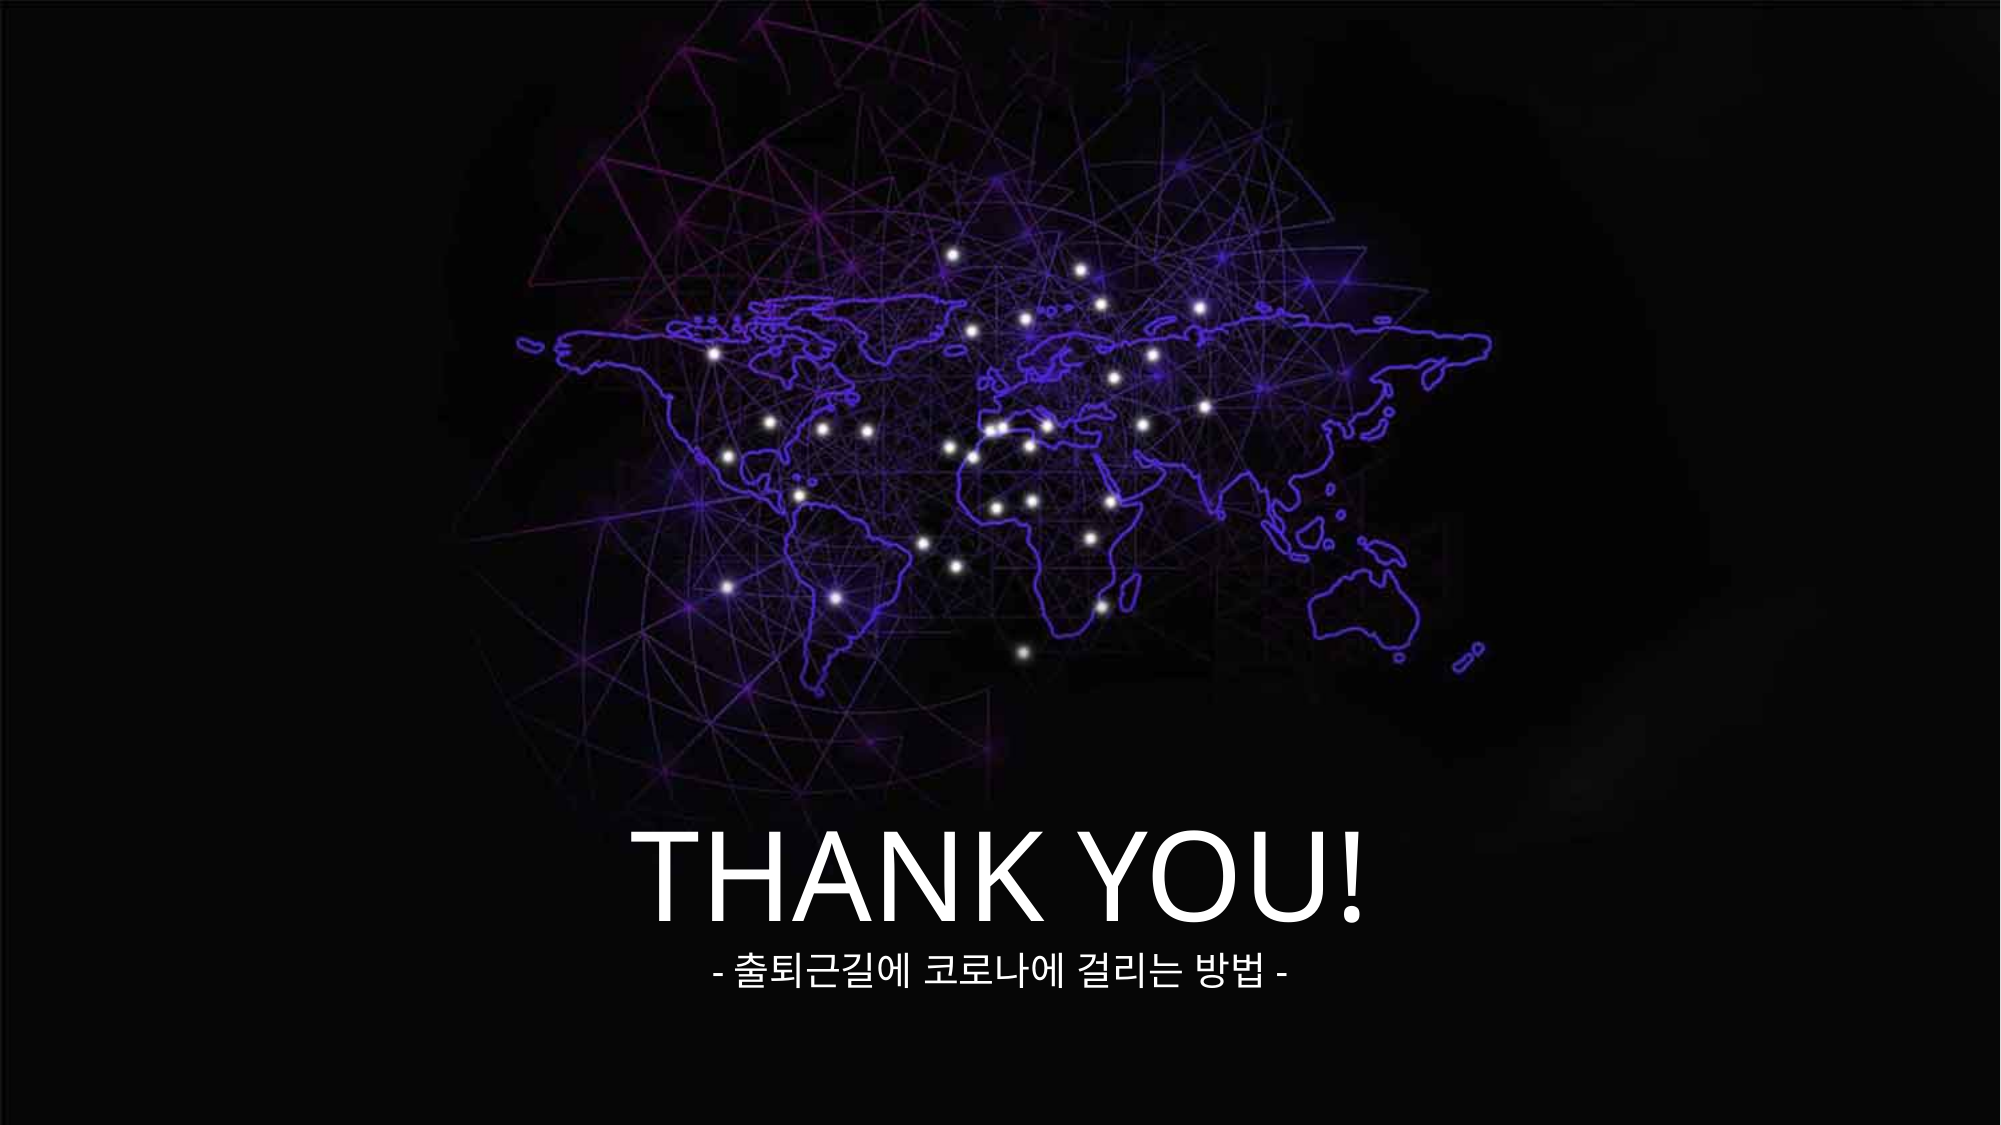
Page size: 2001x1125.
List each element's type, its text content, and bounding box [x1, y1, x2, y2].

picture [0, 0, 2001, 1125]
text_box THANK YOU! [0, 788, 2000, 939]
text_box -출퇴근길에 코로나에 걸리는 방법- [0, 939, 2000, 1001]
